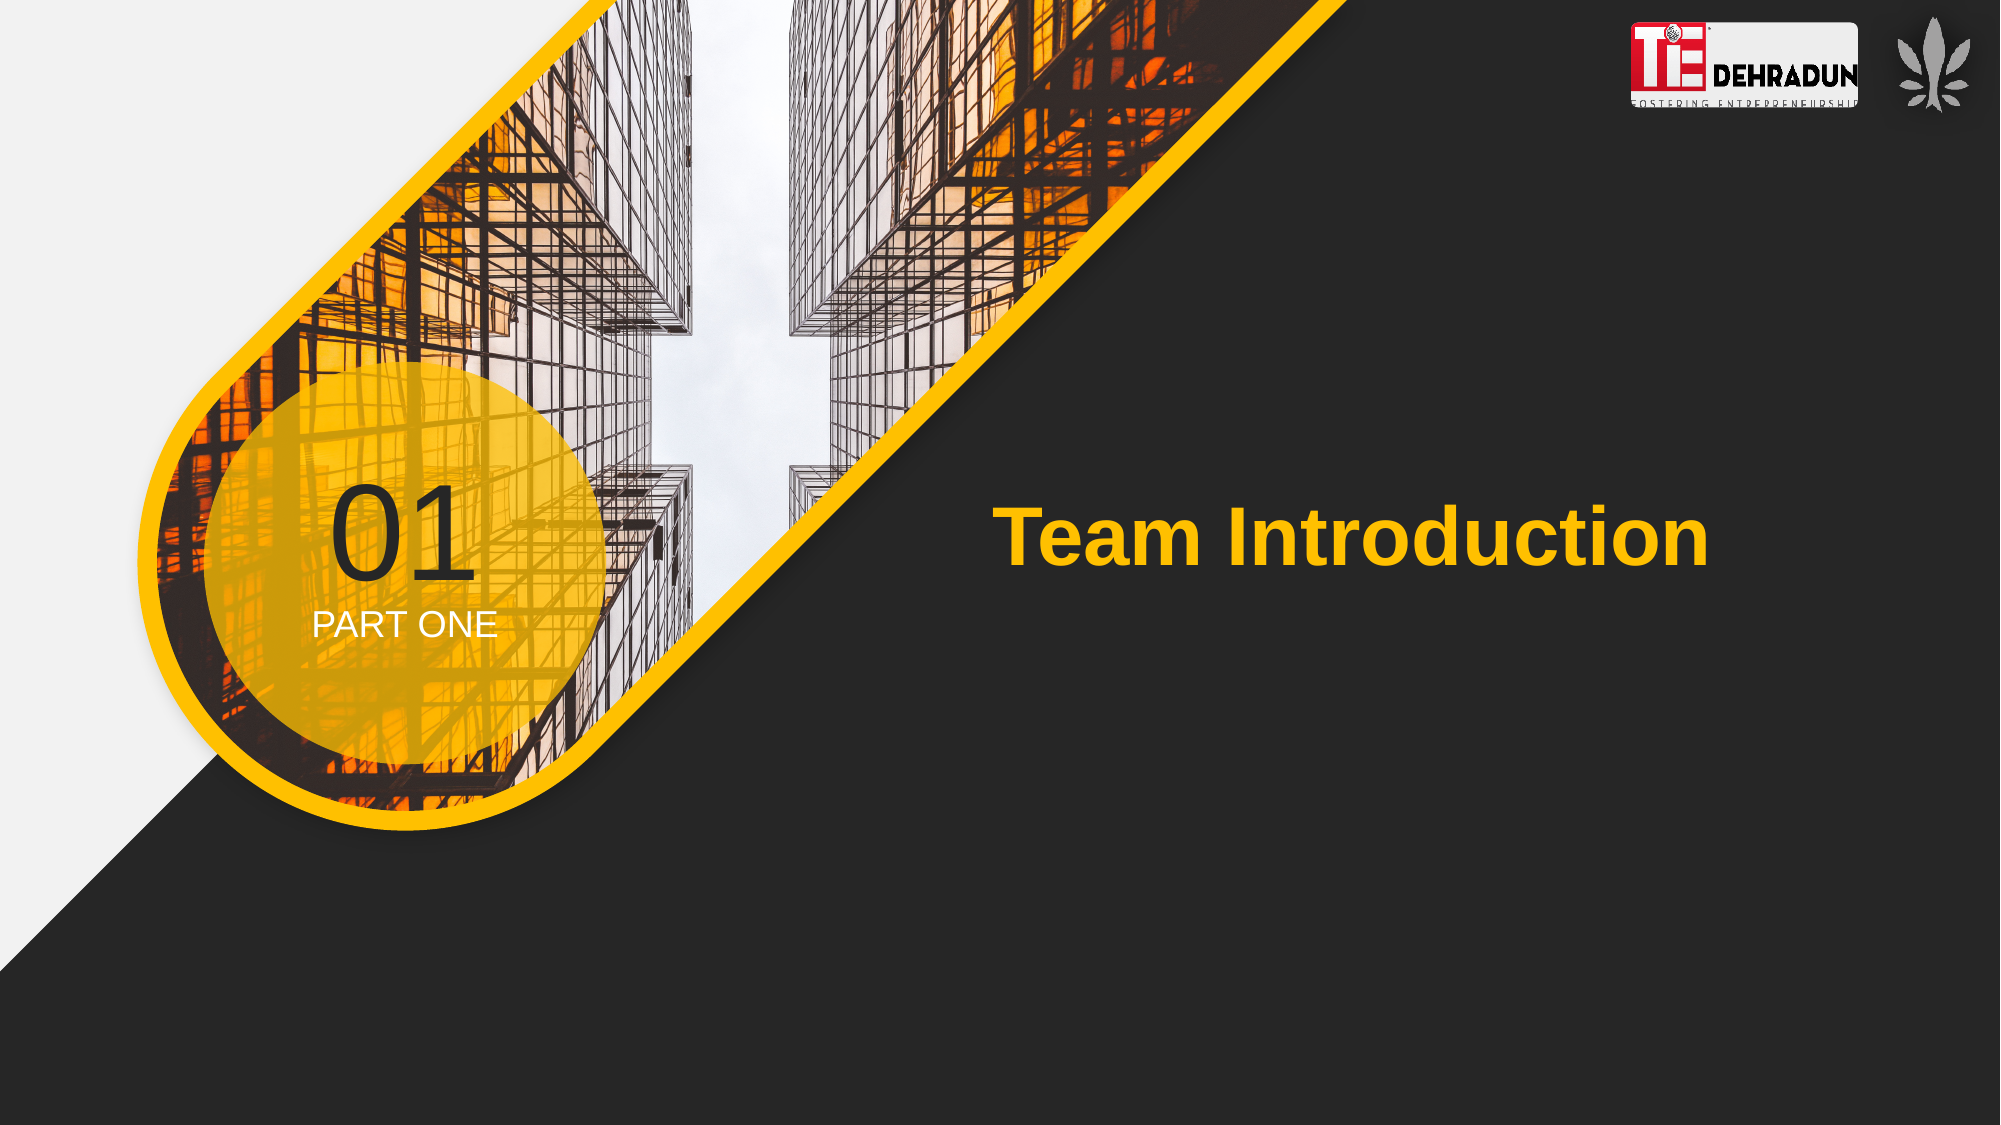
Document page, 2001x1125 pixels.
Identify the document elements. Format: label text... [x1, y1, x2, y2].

text_box Team Introduction [984, 474, 1848, 590]
text_box 01 [281, 436, 529, 616]
picture [1867, 0, 2000, 132]
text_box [1630, 22, 1859, 108]
picture [157, 0, 1319, 811]
text_box PART ONE [265, 593, 545, 653]
